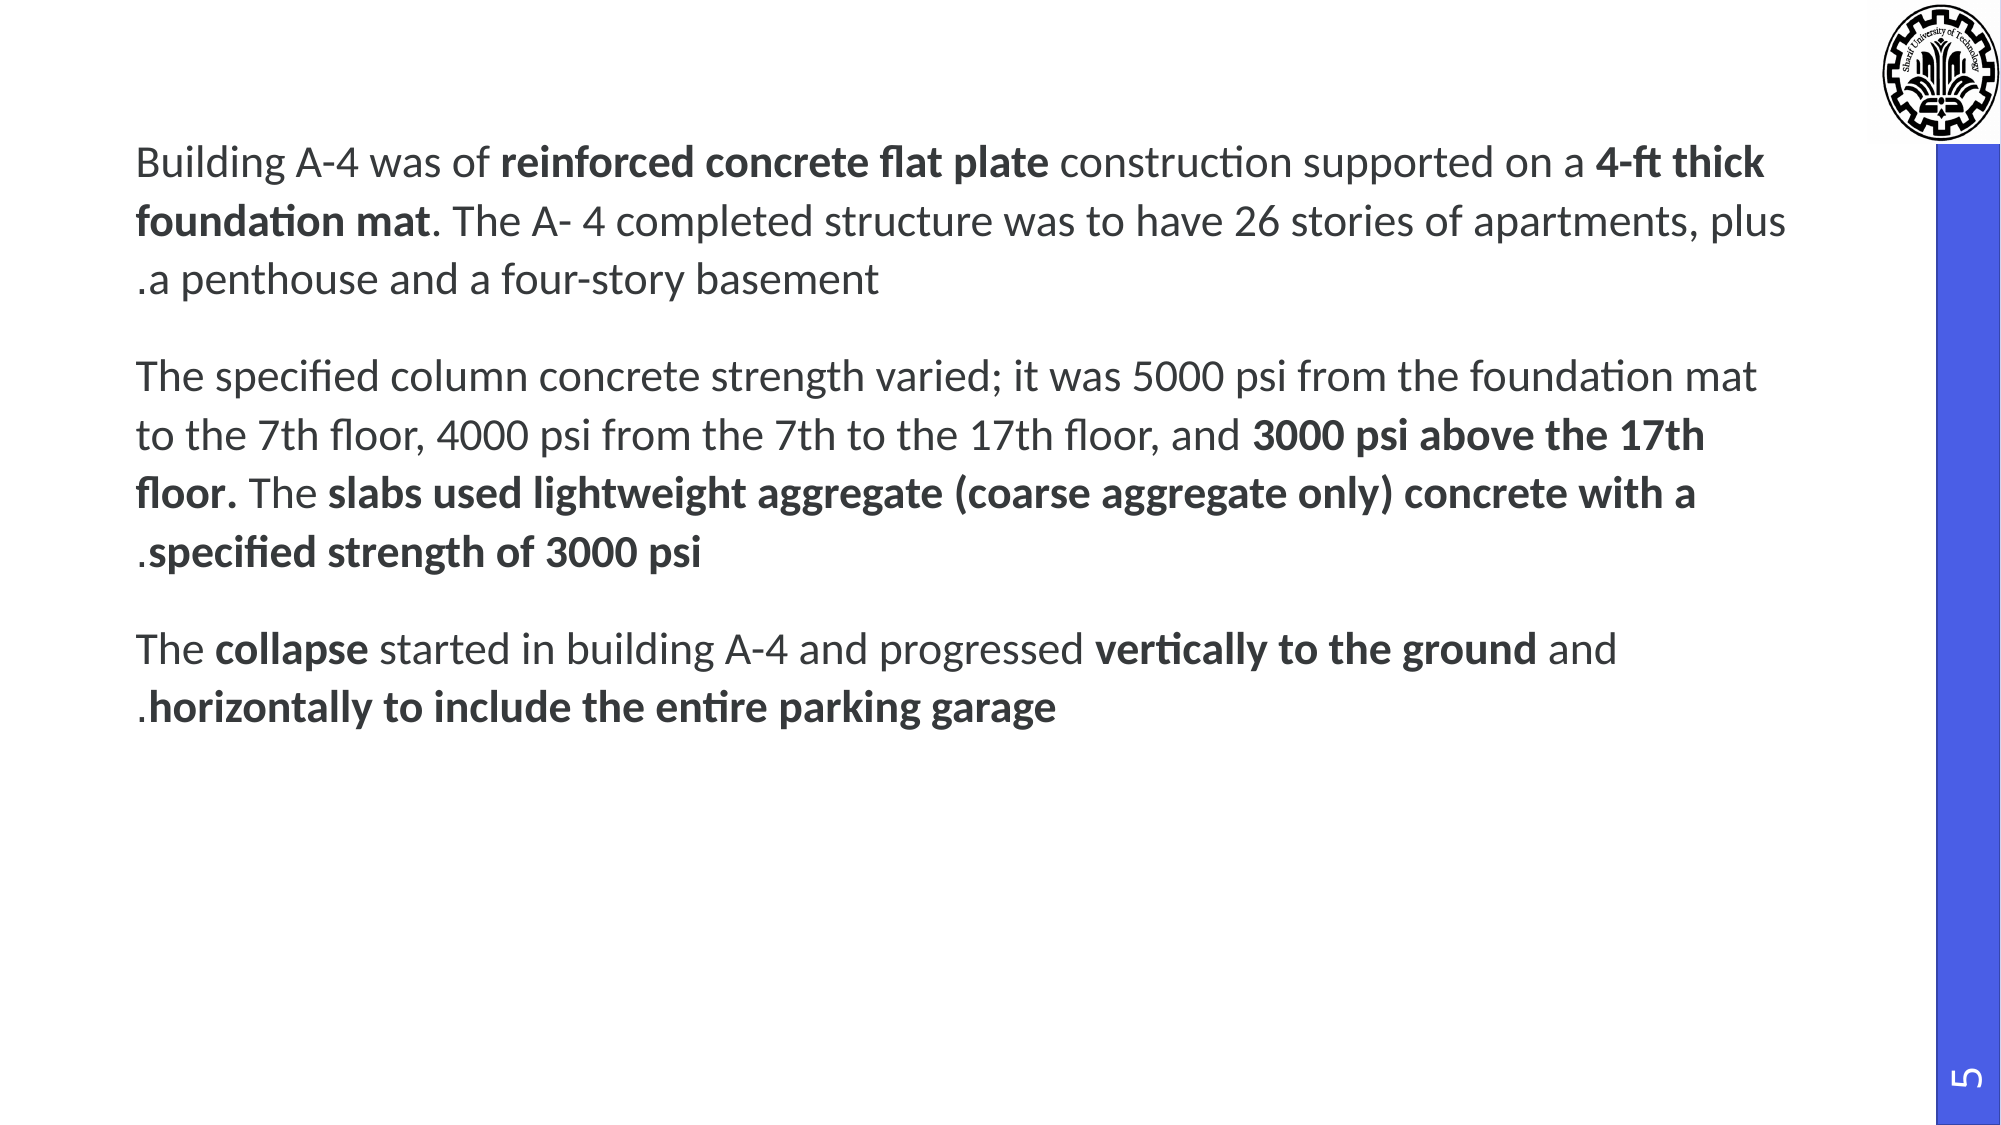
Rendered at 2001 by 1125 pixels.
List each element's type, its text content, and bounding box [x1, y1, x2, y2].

footer [1937, 145, 2000, 1032]
list Building A-4 was of reinforced concrete flat plate construction supported on a 4-ft thick foundation mat. The A- 4 completed structure was to have 26 stories of apartments, plus a penthouse and a four-story basement. The specified column concrete strength varied; it was 5000 psi from the foundation mat to the 7th floor, 4000 psi from the 7th to the 17th floor, and 3000 psi above the 17th floor. The slabs used lightweight aggregate (coarse aggregate only) concrete with a specified strength of 3000 psi. The collapse started in building A-4 and progressed vertically to the ground and horizontally to include the entire parking garage. [135, 127, 1797, 842]
slide_number 5 [1937, 1032, 2000, 1125]
picture [1867, 0, 2000, 145]
